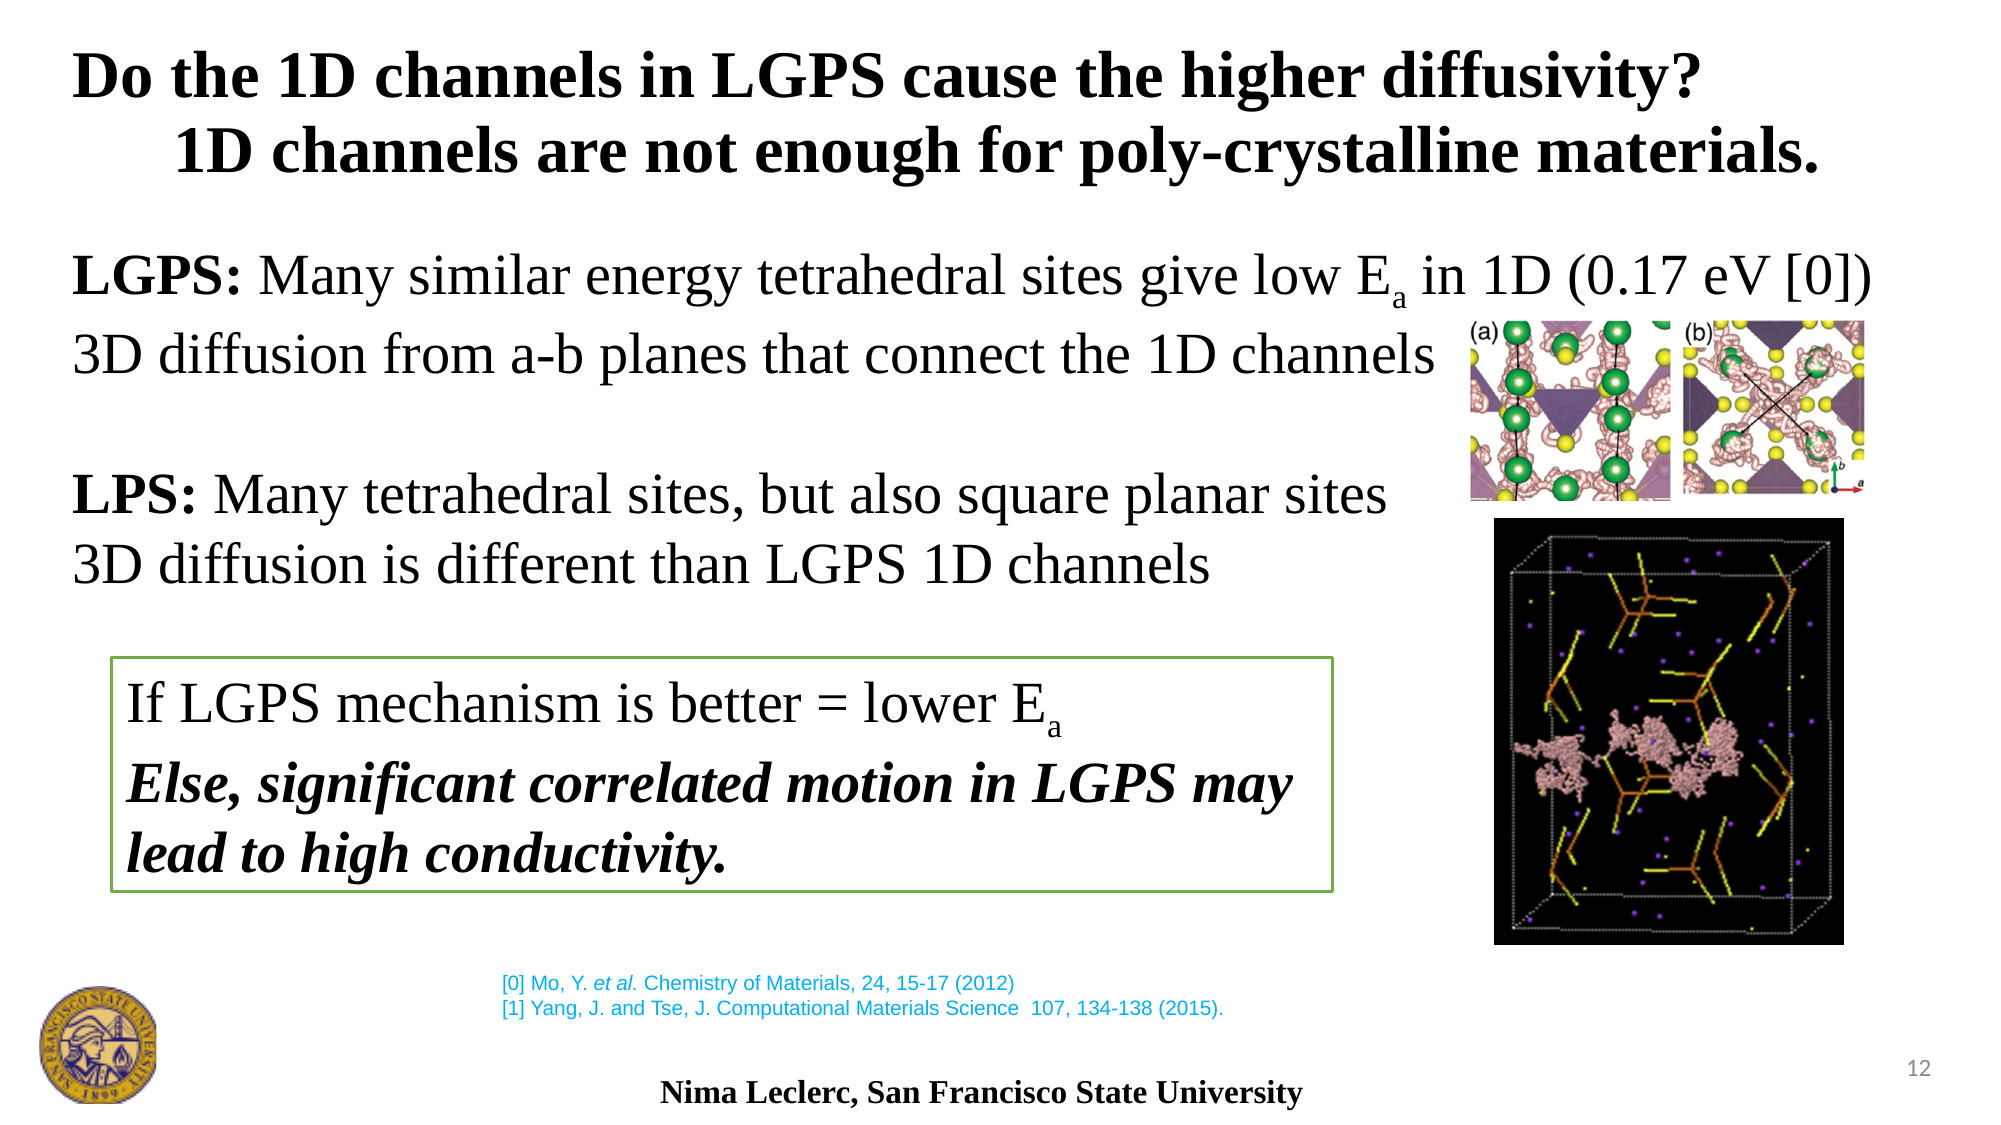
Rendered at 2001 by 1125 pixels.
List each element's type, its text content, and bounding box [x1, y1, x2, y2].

text_box Do the 1D channels in LGPS cause the higher diffusivity? [57, 23, 1978, 98]
text_box [0] Mo, Y. et al. Chemistry of Materials, 24, 15-17 (2012) [1] Yang, J. and Tse, J. Computational Materials Science 107, 134-138 (2015). [487, 962, 1467, 1028]
text_box If LGPS mechanism is better = lower Ea Else, significant correlated motion in LGPS may lead to high conductivity. [110, 656, 1334, 893]
text_box LGPS: Many similar energy tetrahedral sites give low Ea in 1D (0.17 eV [0]) 3D diffusion from a-b planes that connect the 1D channels LPS: Many tetrahedral sites, but also square planar sites 3D diffusion is different than LGPS 1D channels [57, 228, 1915, 603]
slide_number 11 [1496, 1036, 1947, 1097]
picture [1466, 316, 1872, 502]
picture [1494, 517, 1844, 945]
text_box 1D channels are not enough for poly-crystalline materials. [57, 98, 1978, 194]
text_box Nima Leclerc, San Francisco State University [645, 1062, 1328, 1118]
picture [39, 986, 157, 1104]
